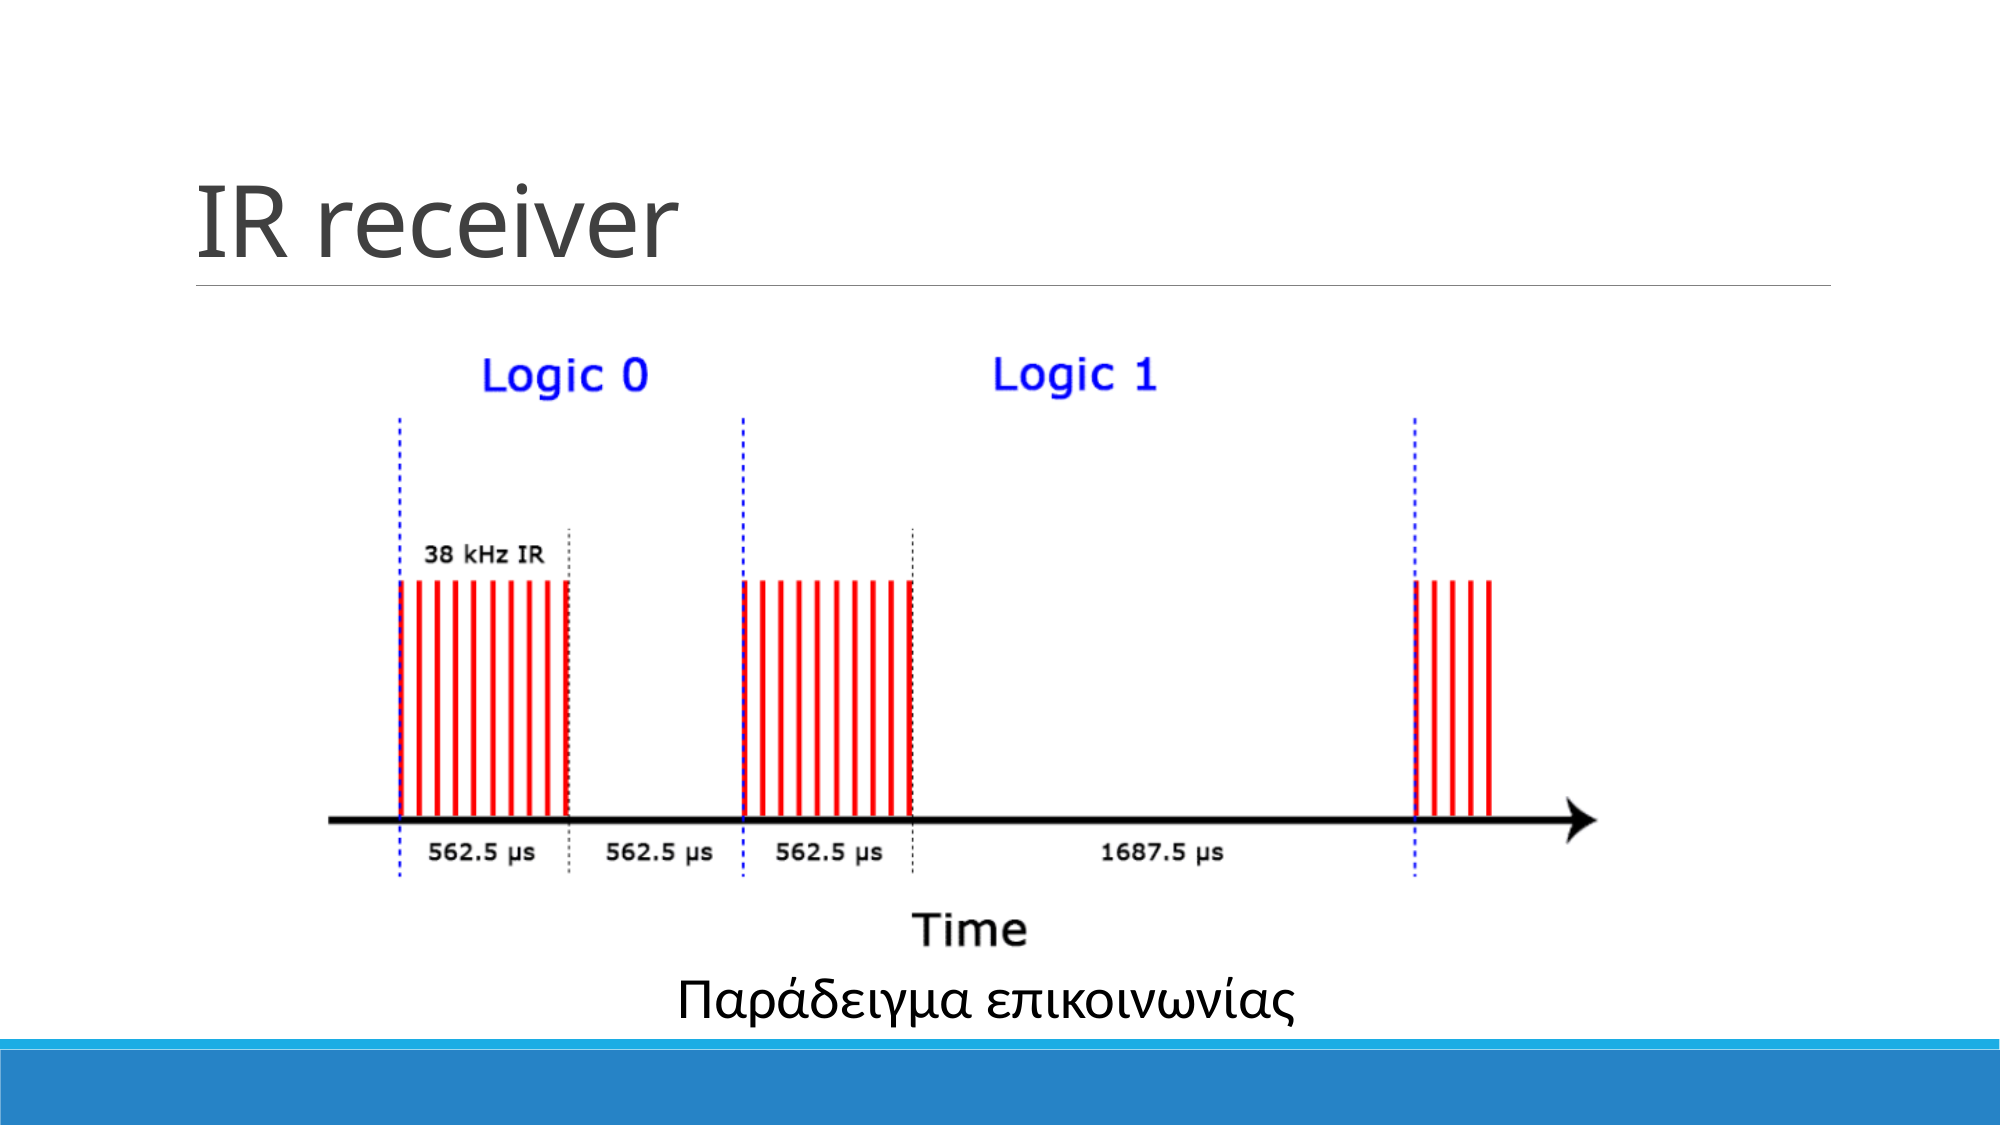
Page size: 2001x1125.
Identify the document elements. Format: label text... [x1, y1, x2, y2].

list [319, 309, 1623, 971]
title IR receiver [180, 47, 1830, 285]
text_box Παράδειγμα επικοινωνίας [294, 952, 1680, 1038]
